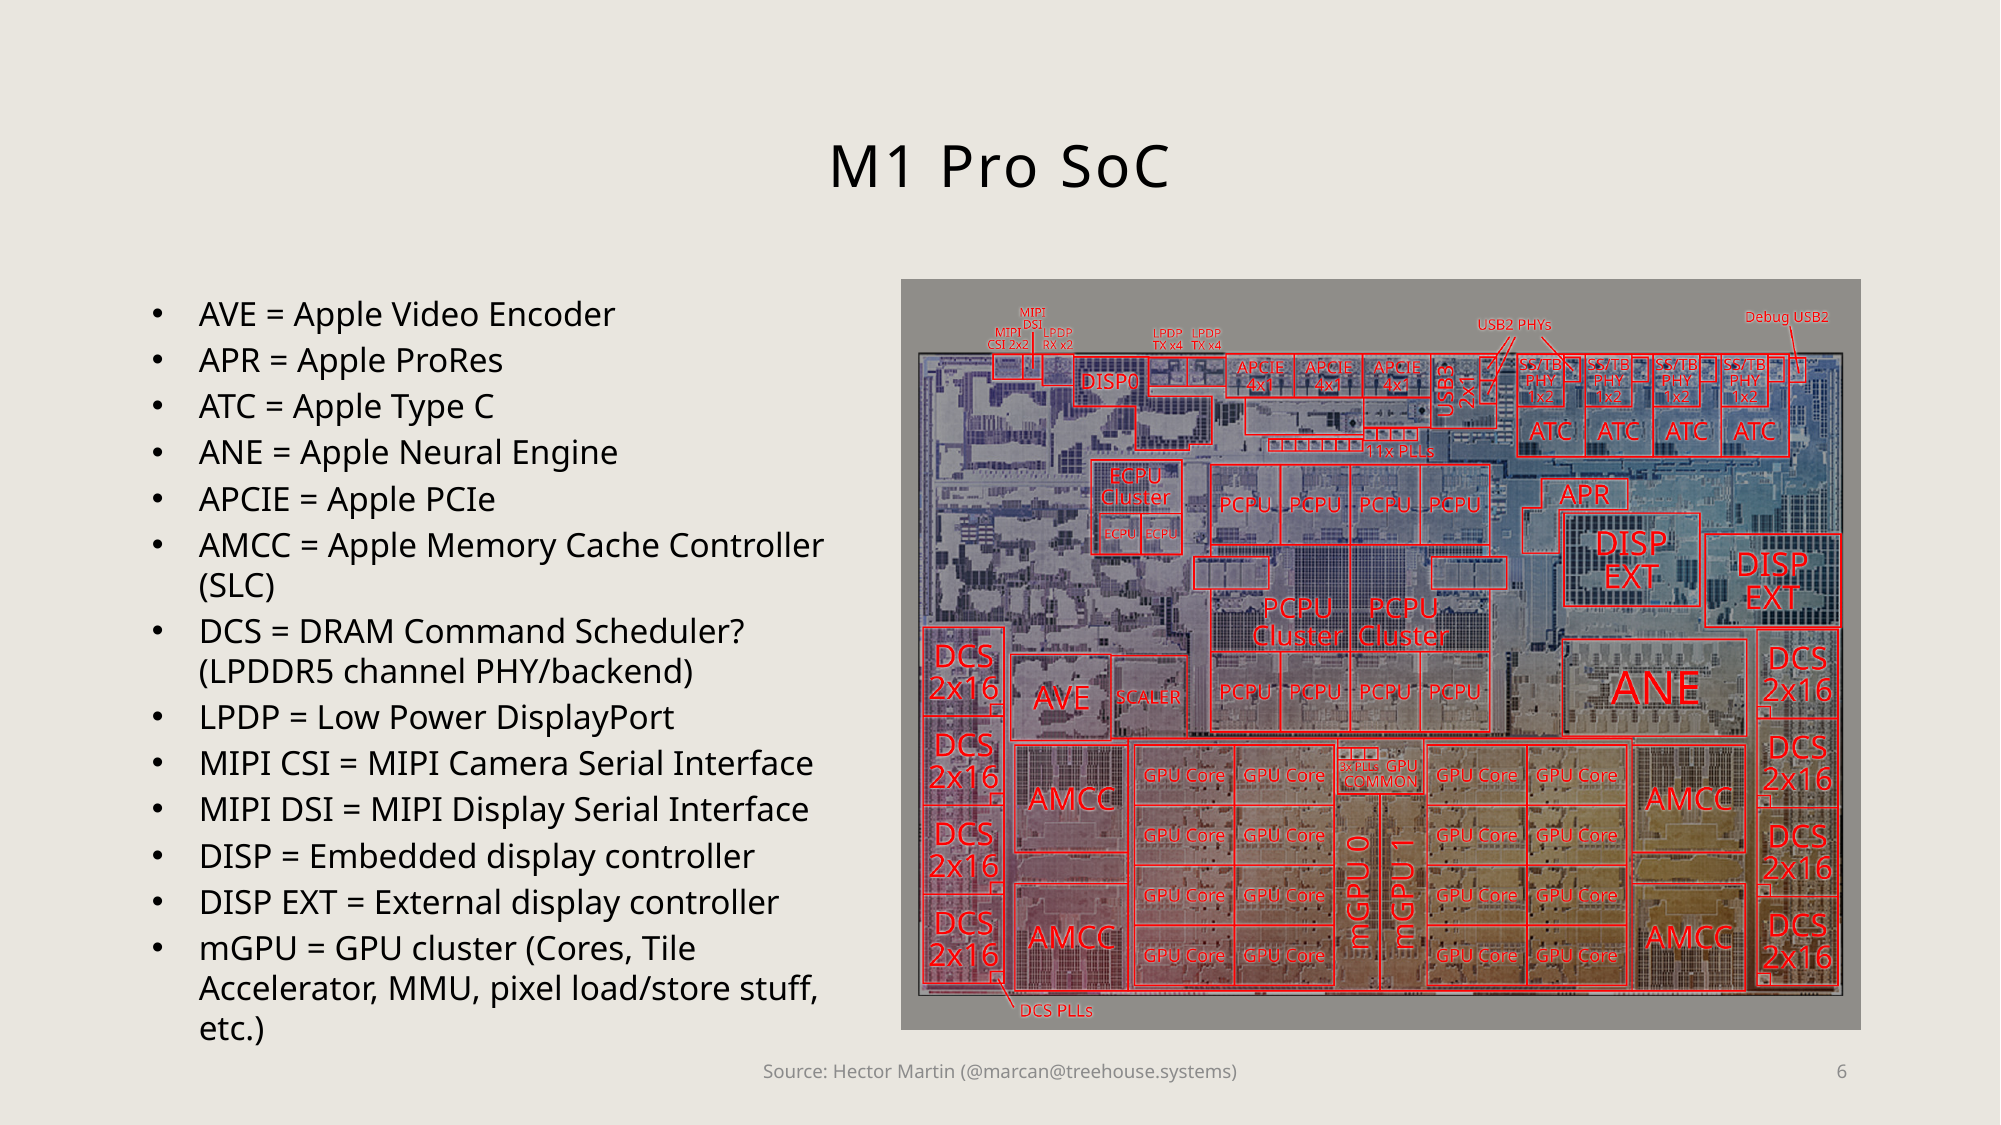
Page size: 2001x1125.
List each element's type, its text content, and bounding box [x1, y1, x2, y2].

footer Source: Hector Martin (@marcan@treehouse.systems) [662, 1042, 1338, 1103]
title M1 Pro SoC [137, 59, 1863, 278]
picture [901, 279, 1861, 1030]
slide_number 6 [1412, 1042, 1863, 1103]
text_box AVE = Apple Video Encoder APR = Apple ProRes ATC = Apple Type C ANE = Apple Neural Engine APCIE = Apple PCIe AMCC = Apple Memory Cache Controller (SLC) DCS = DRAM Command Scheduler? (LPDDR5 channel PHY/backend) LPDP = Low Power DisplayPort MIPI CSI = MIPI Camera Serial Interface MIPI DSI = MIPI Display Serial Interface DISP = Embedded display controller DISP EXT = External display controller mGPU = GPU cluster (Cores, Tile Accelerator, MMU, pixel load/store stuff, etc.) [136, 285, 881, 1055]
